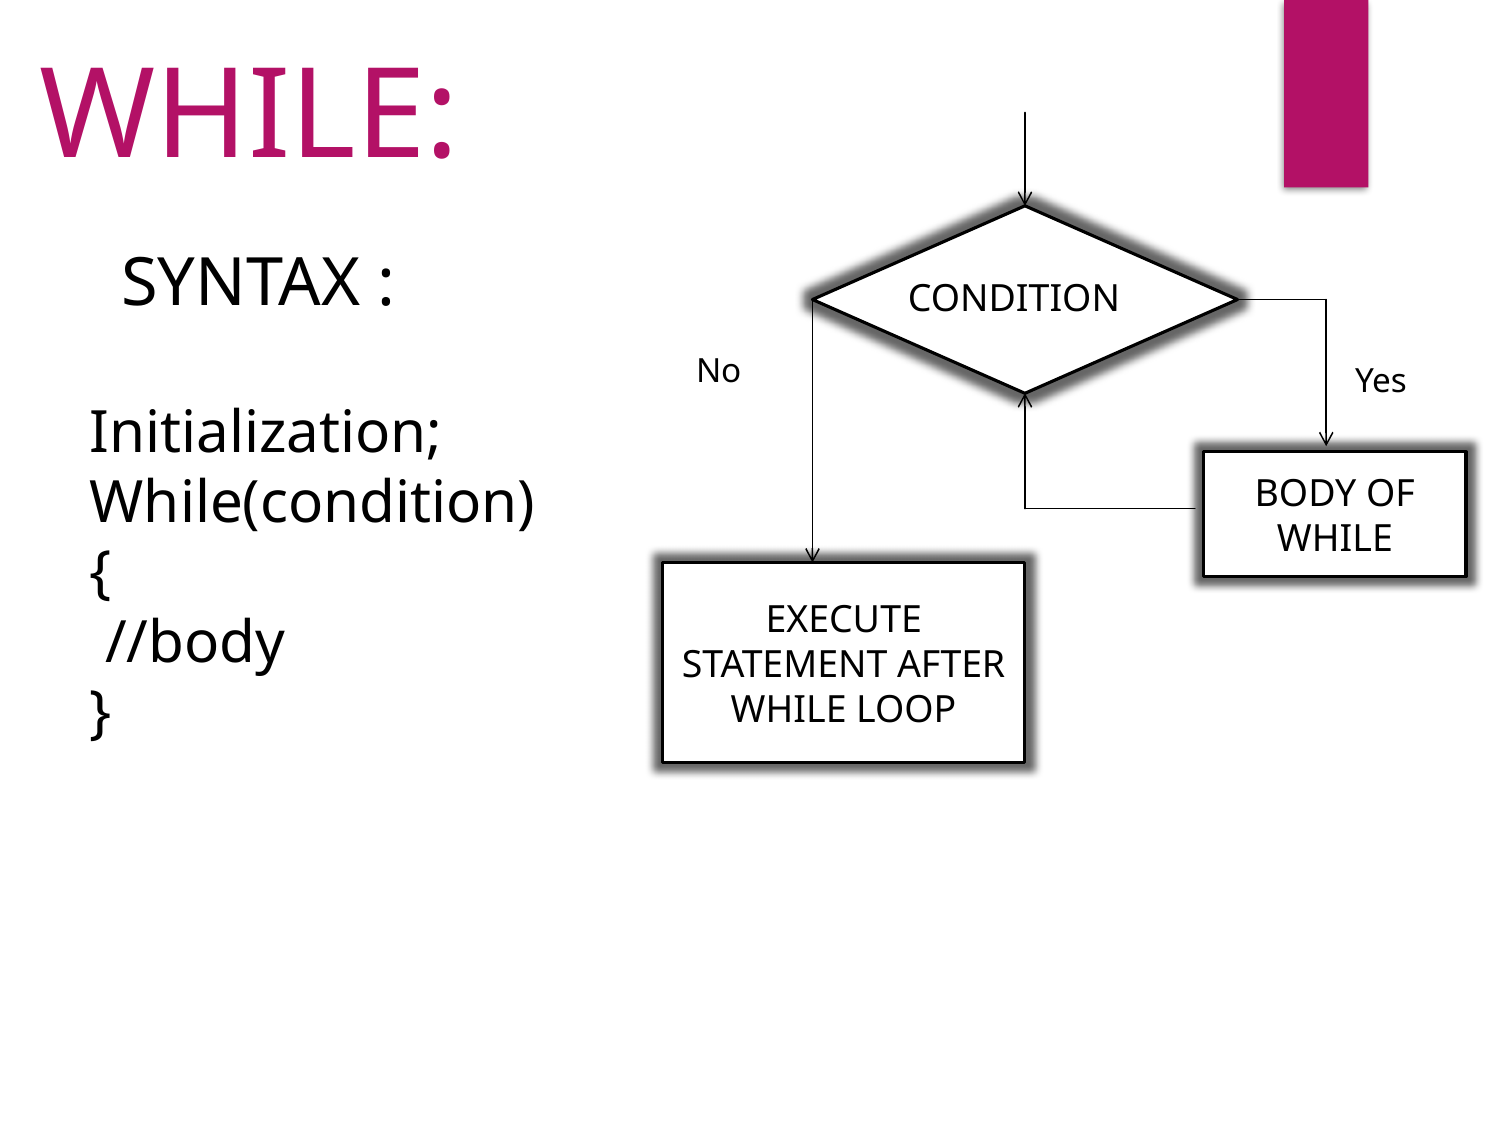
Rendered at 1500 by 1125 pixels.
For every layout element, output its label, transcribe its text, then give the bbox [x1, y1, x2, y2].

text_box Initialization; While(condition) { //body } [75, 386, 556, 752]
text_box Yes [1340, 351, 1459, 407]
text_box SYNTAX : [106, 231, 419, 326]
text_box [1189, 276, 1239, 323]
text_box [810, 205, 1166, 337]
text_box No [681, 341, 788, 397]
text_box [972, 372, 1078, 395]
text_box BODY OF WHILE [1202, 450, 1468, 578]
text_box CONDITION [893, 266, 1189, 372]
text_box EXECUTE STATEMENT AFTER WHILE LOOP [661, 561, 1026, 764]
text_box WHILE: [24, 24, 850, 190]
